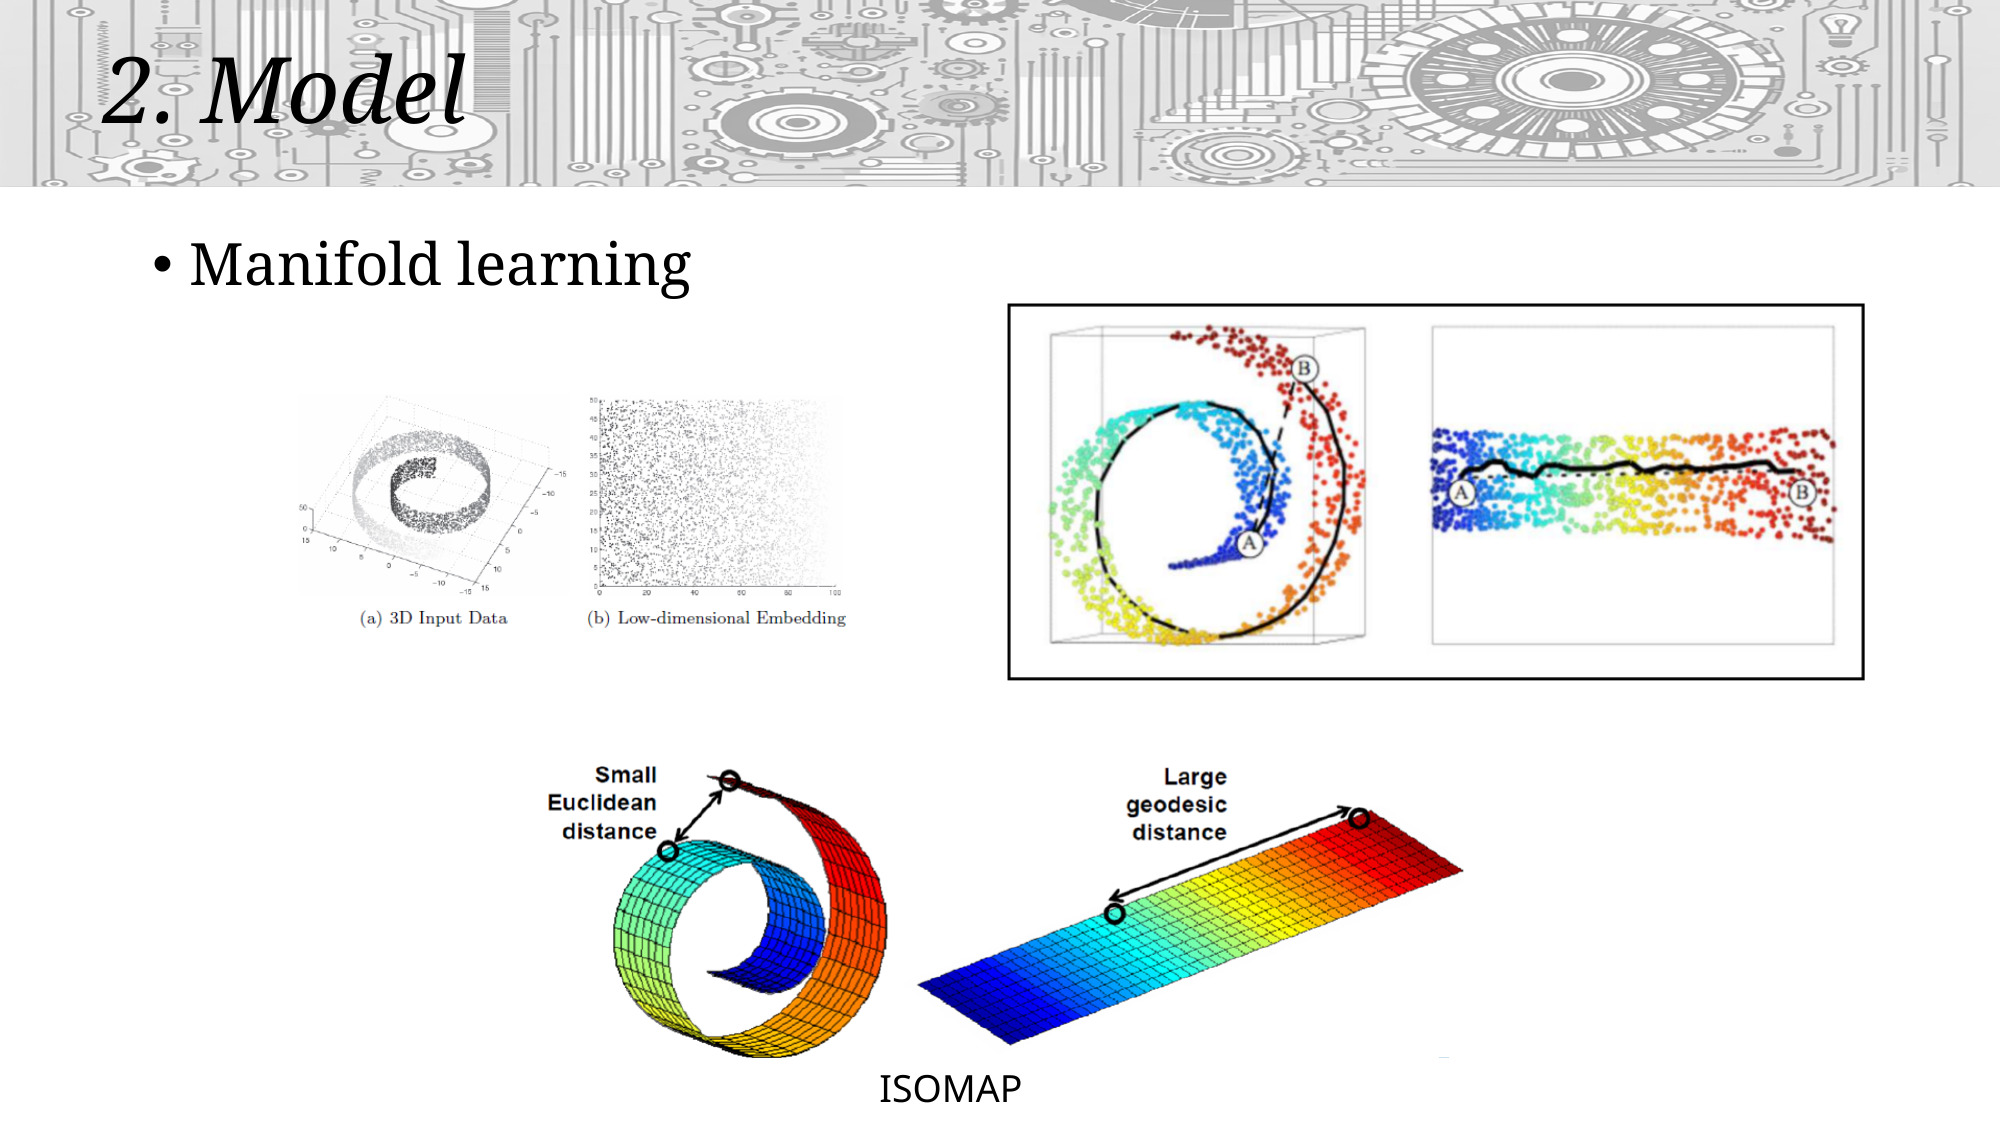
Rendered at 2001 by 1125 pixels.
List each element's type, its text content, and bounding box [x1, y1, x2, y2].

picture [253, 383, 871, 634]
text_box ISOMAP [864, 1058, 1038, 1118]
text_box [0, 0, 88, 188]
picture [994, 291, 1873, 695]
picture [533, 727, 1467, 1058]
text_box [1814, 0, 2000, 188]
list Manifold learning [137, 227, 1863, 598]
text_box 2. Model [88, 0, 1814, 188]
